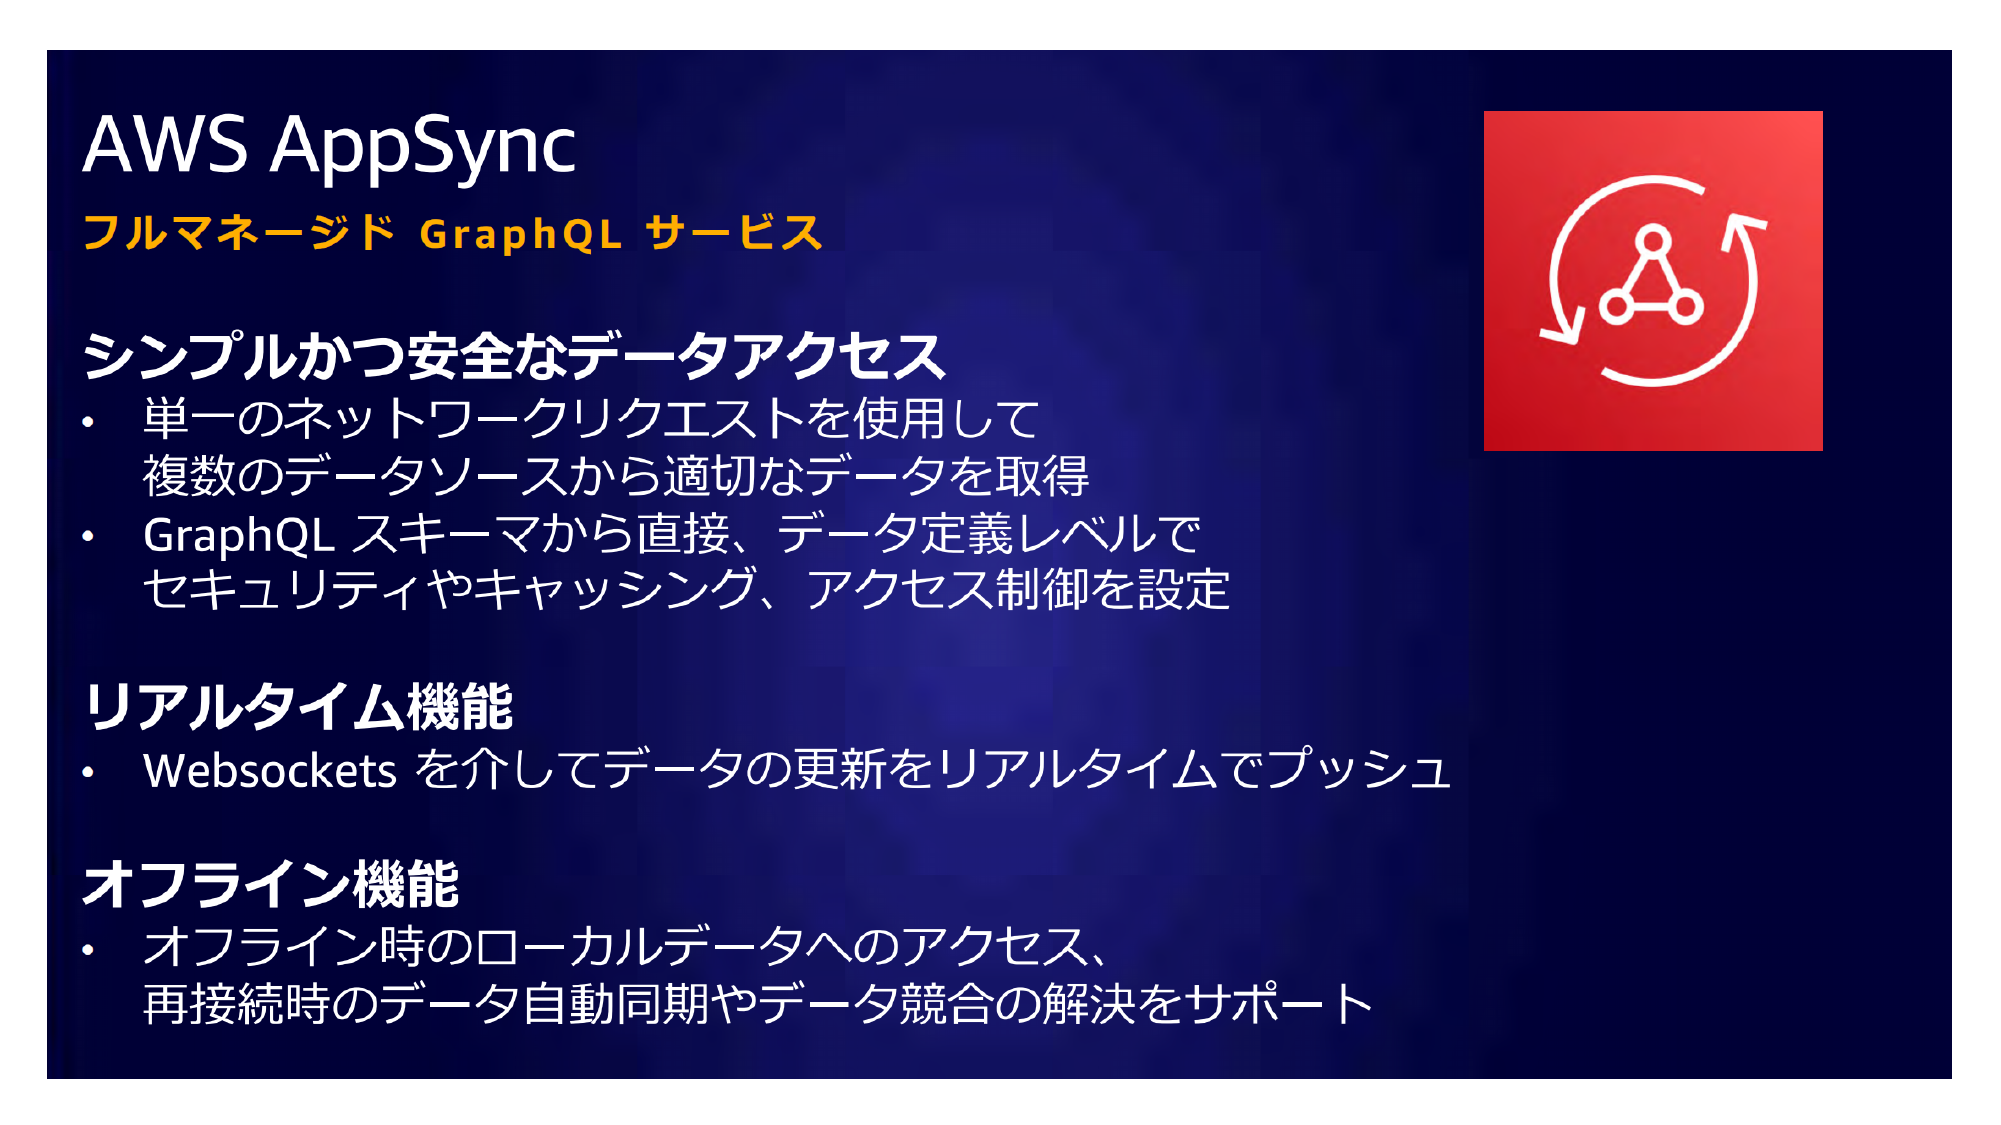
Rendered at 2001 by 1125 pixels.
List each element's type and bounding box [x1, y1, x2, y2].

list [47, 50, 1952, 1079]
